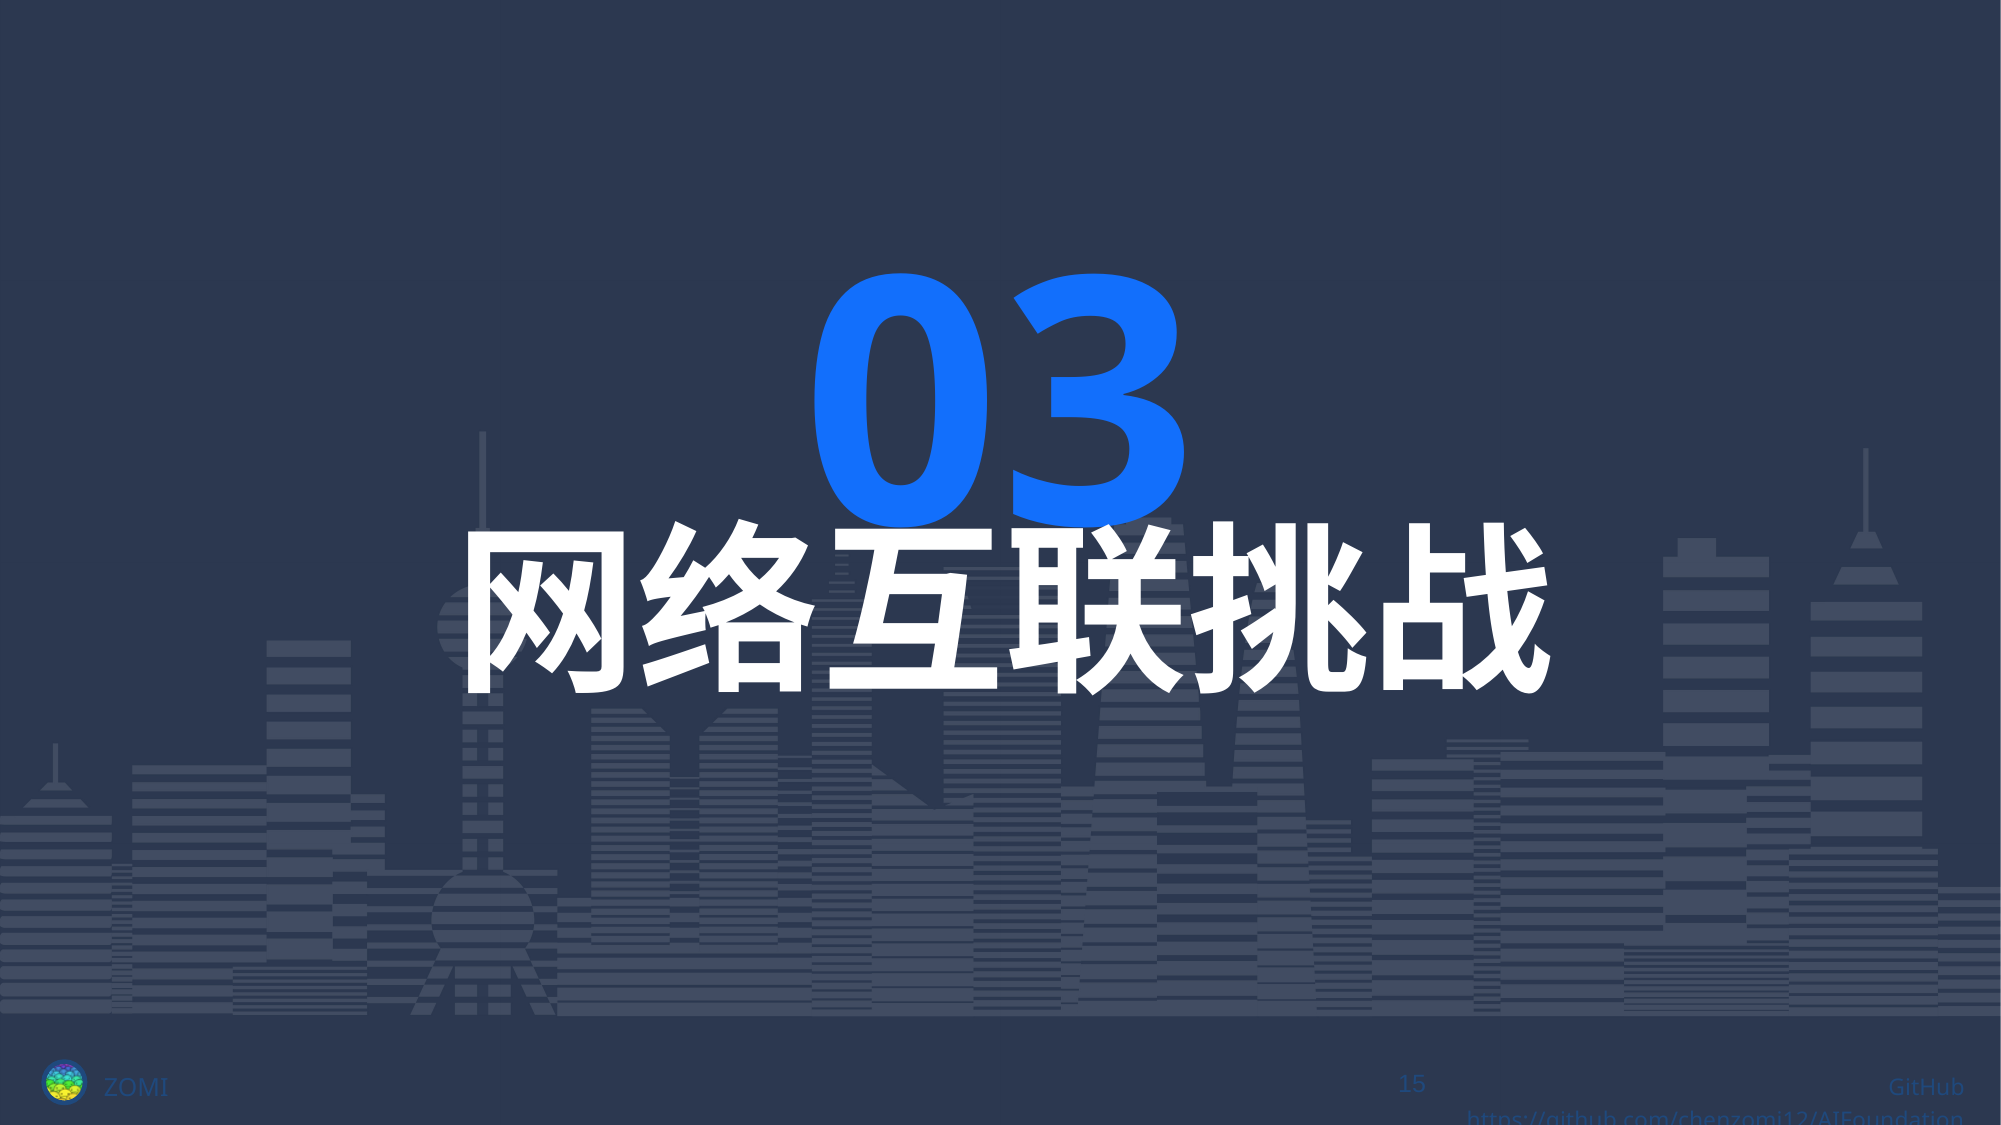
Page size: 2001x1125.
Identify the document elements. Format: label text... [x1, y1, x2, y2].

text_box 网络互联挑战 [249, 487, 1752, 722]
picture [1744, 1117, 1752, 1125]
picture [1759, 1117, 1765, 1125]
picture [1652, 1117, 1658, 1125]
picture [1720, 1117, 1726, 1125]
picture [0, 0, 2001, 1125]
picture [1470, 1117, 1476, 1125]
picture [1897, 1117, 1904, 1125]
picture [1884, 1117, 1890, 1125]
picture [1953, 1117, 1959, 1125]
picture [1606, 1117, 1613, 1125]
picture [1693, 1117, 1699, 1125]
picture [1548, 1117, 1555, 1125]
picture [1938, 1117, 1946, 1125]
picture [1578, 1117, 1584, 1125]
picture [1501, 1117, 1508, 1125]
picture [1637, 1117, 1645, 1125]
text_box 03 [787, 171, 1213, 487]
picture [1855, 1117, 1863, 1125]
